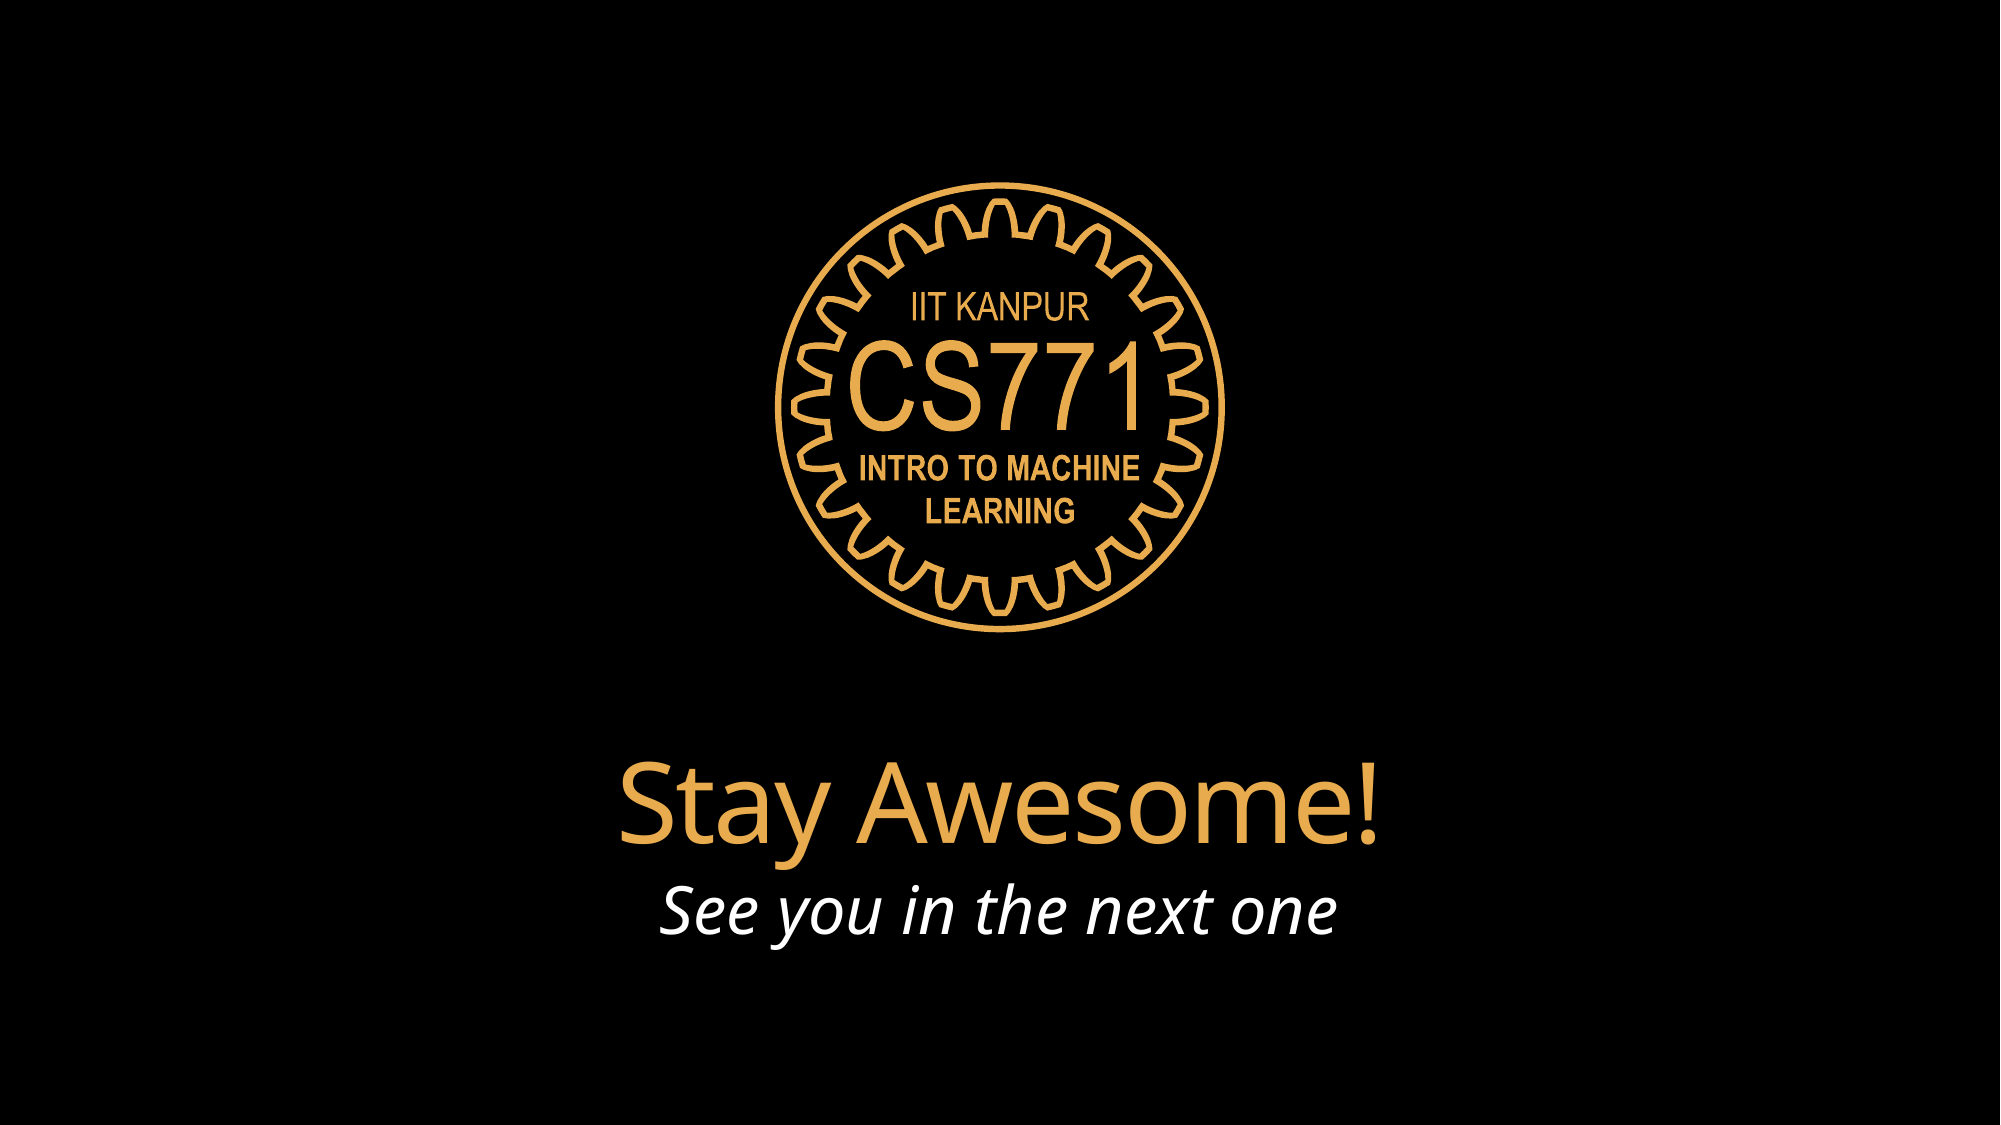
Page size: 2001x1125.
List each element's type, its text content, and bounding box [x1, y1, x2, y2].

title Stay Awesome! [115, 725, 1885, 872]
subtitle See you in the next one [115, 872, 1885, 961]
